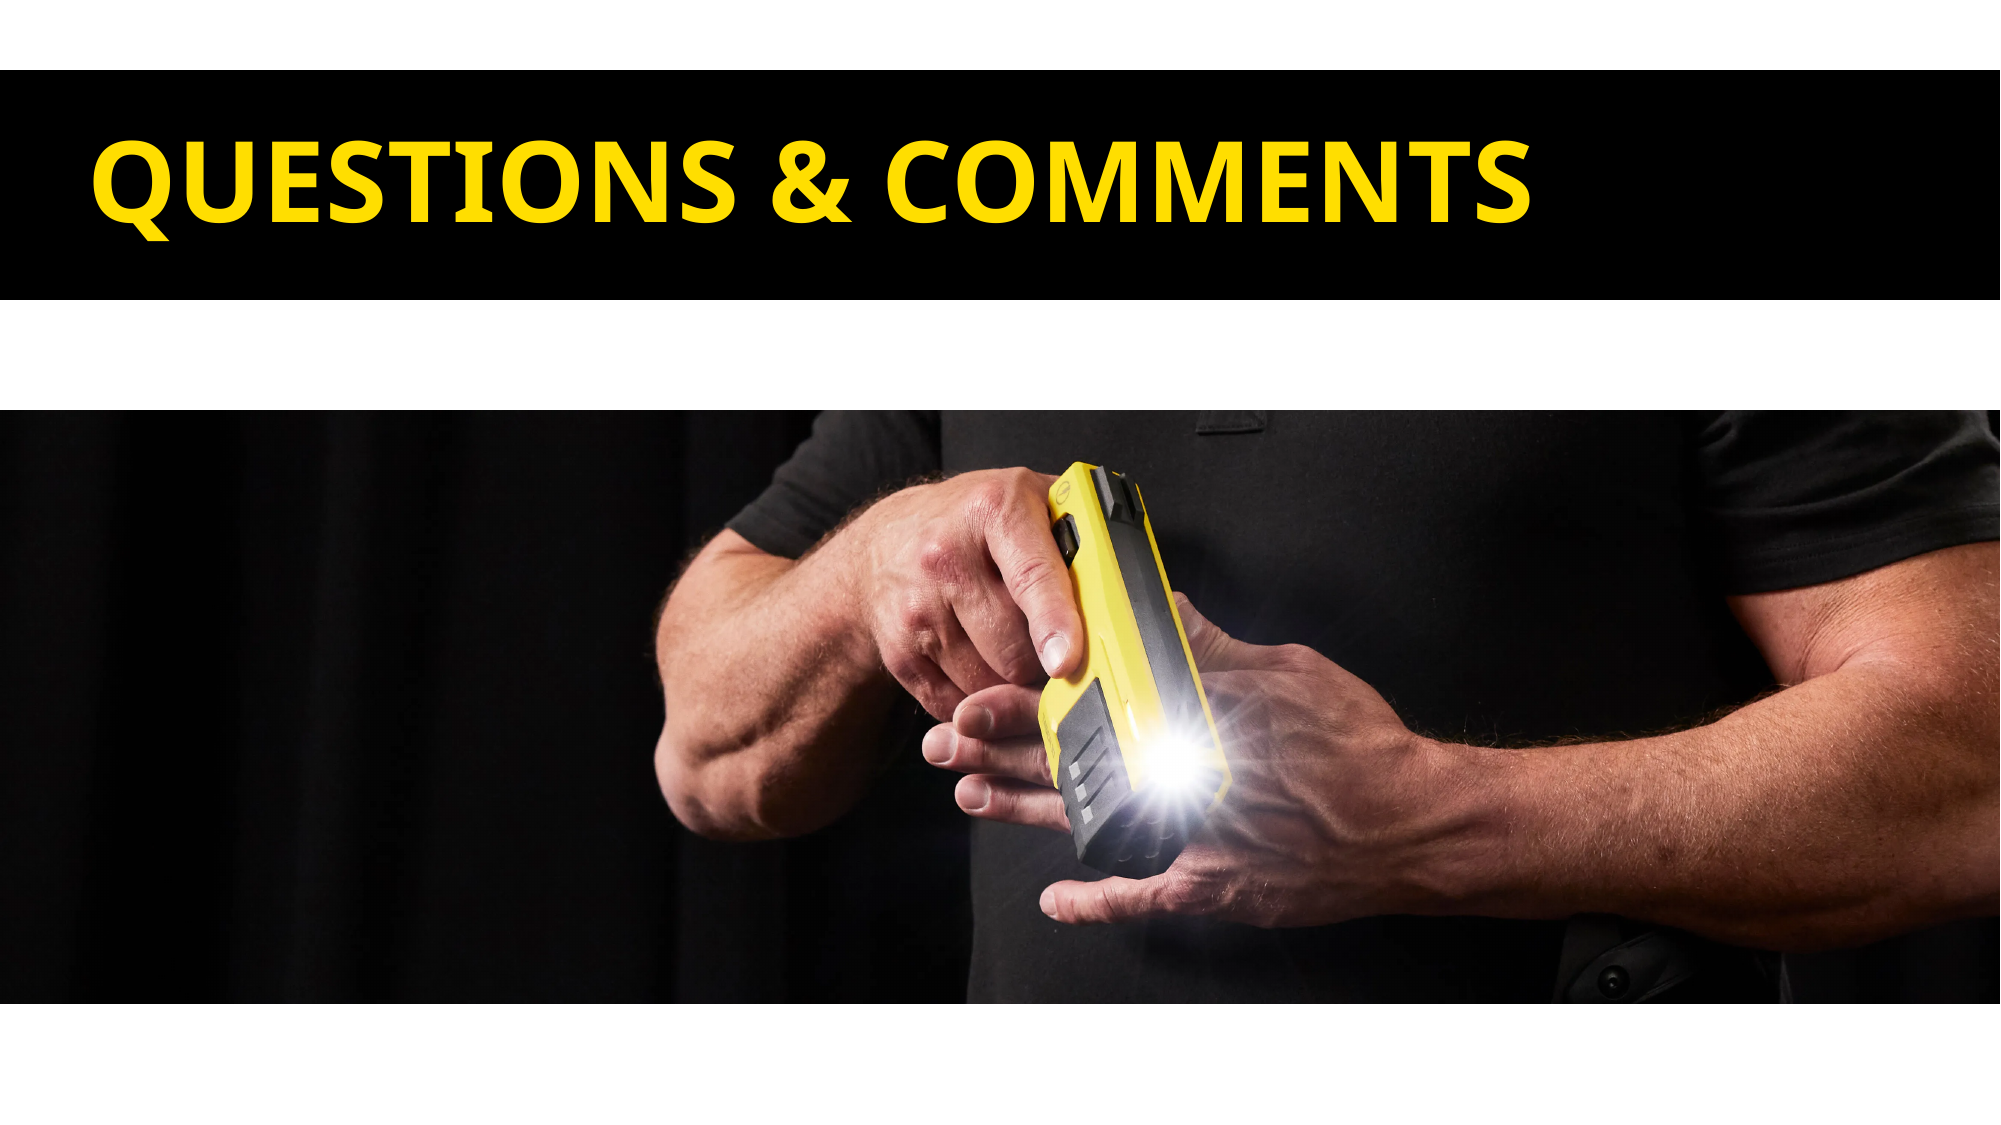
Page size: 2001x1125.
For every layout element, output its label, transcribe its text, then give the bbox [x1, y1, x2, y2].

picture [0, 410, 2000, 1004]
text_box [0, 70, 2000, 300]
text_box QUESTIONS & COMMENTS [73, 102, 1658, 253]
